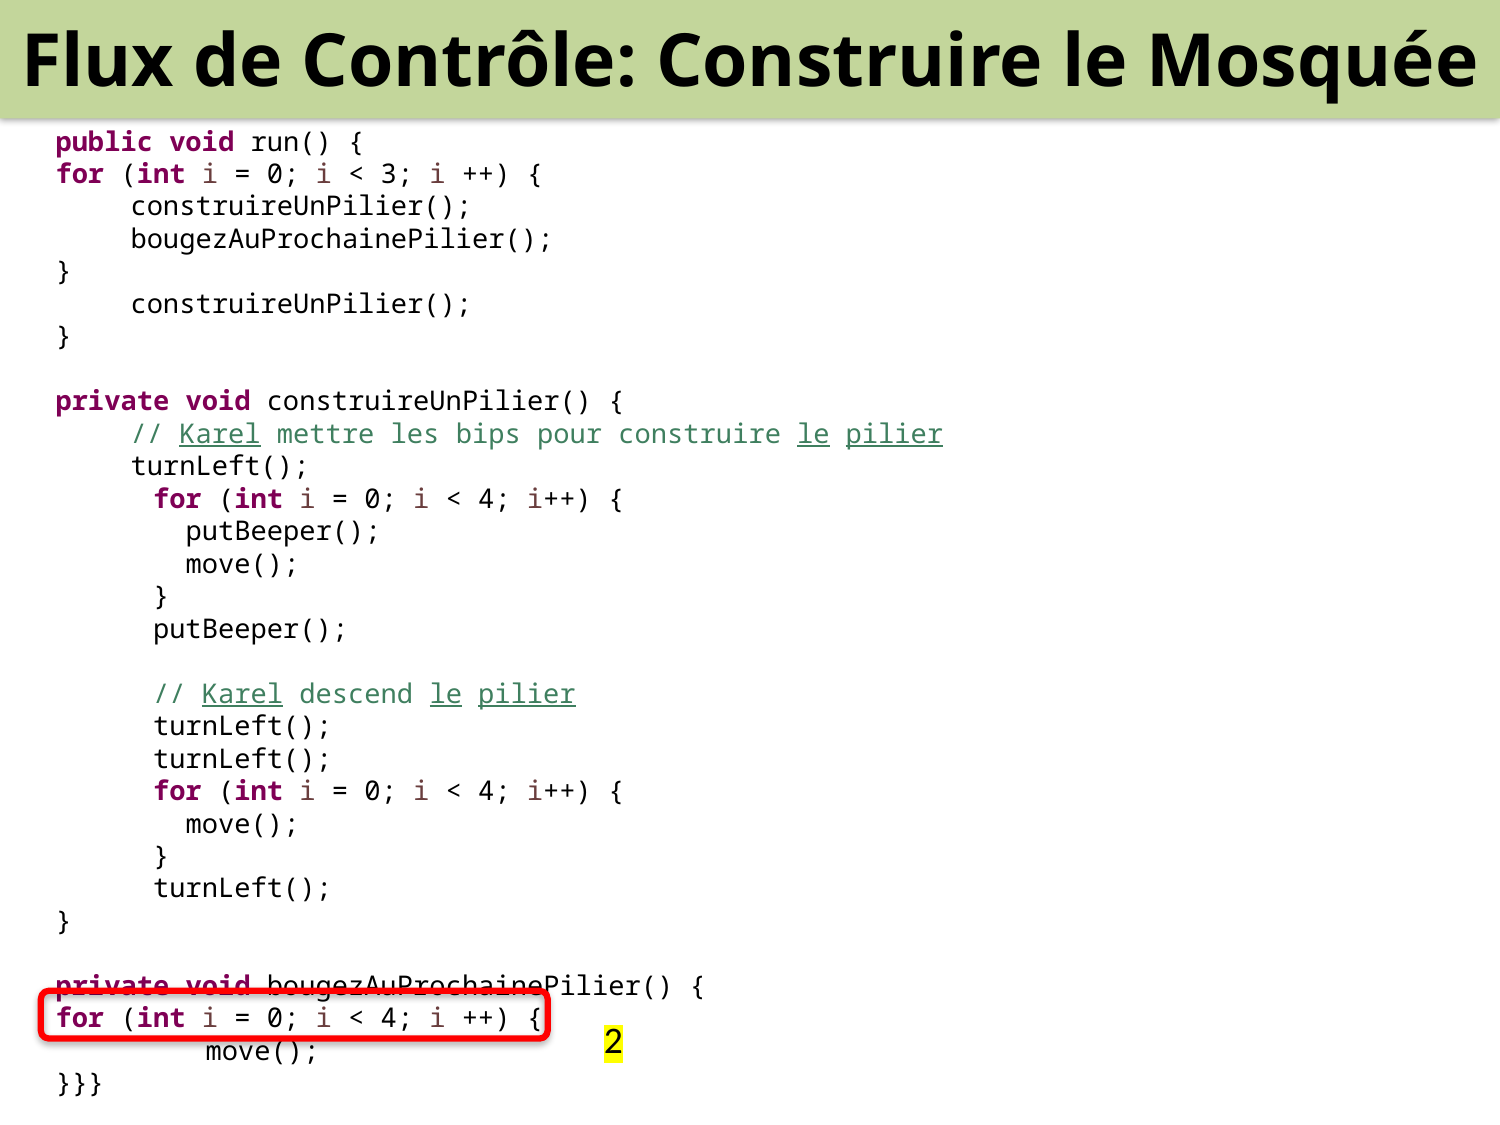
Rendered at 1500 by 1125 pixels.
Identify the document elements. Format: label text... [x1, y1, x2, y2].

text_box Flux de Contrôle: Construire le Mosquée [0, 0, 1500, 122]
text_box 2 [588, 1008, 638, 1069]
text_box public void run() { for (int i = 0; i < 3; i ++) { construireUnPilier(); bougezAuProchainePilier(); } construireUnPilier(); } private void construireUnPilier() { // Karel mettre les bips pour construire le pilier turnLeft(); for (int i = 0; i < 4; i++) { putBeeper(); move(); } putBeeper(); // Karel descend le pilier turnLeft(); turnLeft(); for (int i = 0; i < 4; i++) { move(); } turnLeft(); } private void bougezAuProchainePilier() { for (int i = 0; i < 4; i ++) { move(); }}} [40, 116, 1500, 1106]
text_box [40, 990, 549, 1040]
